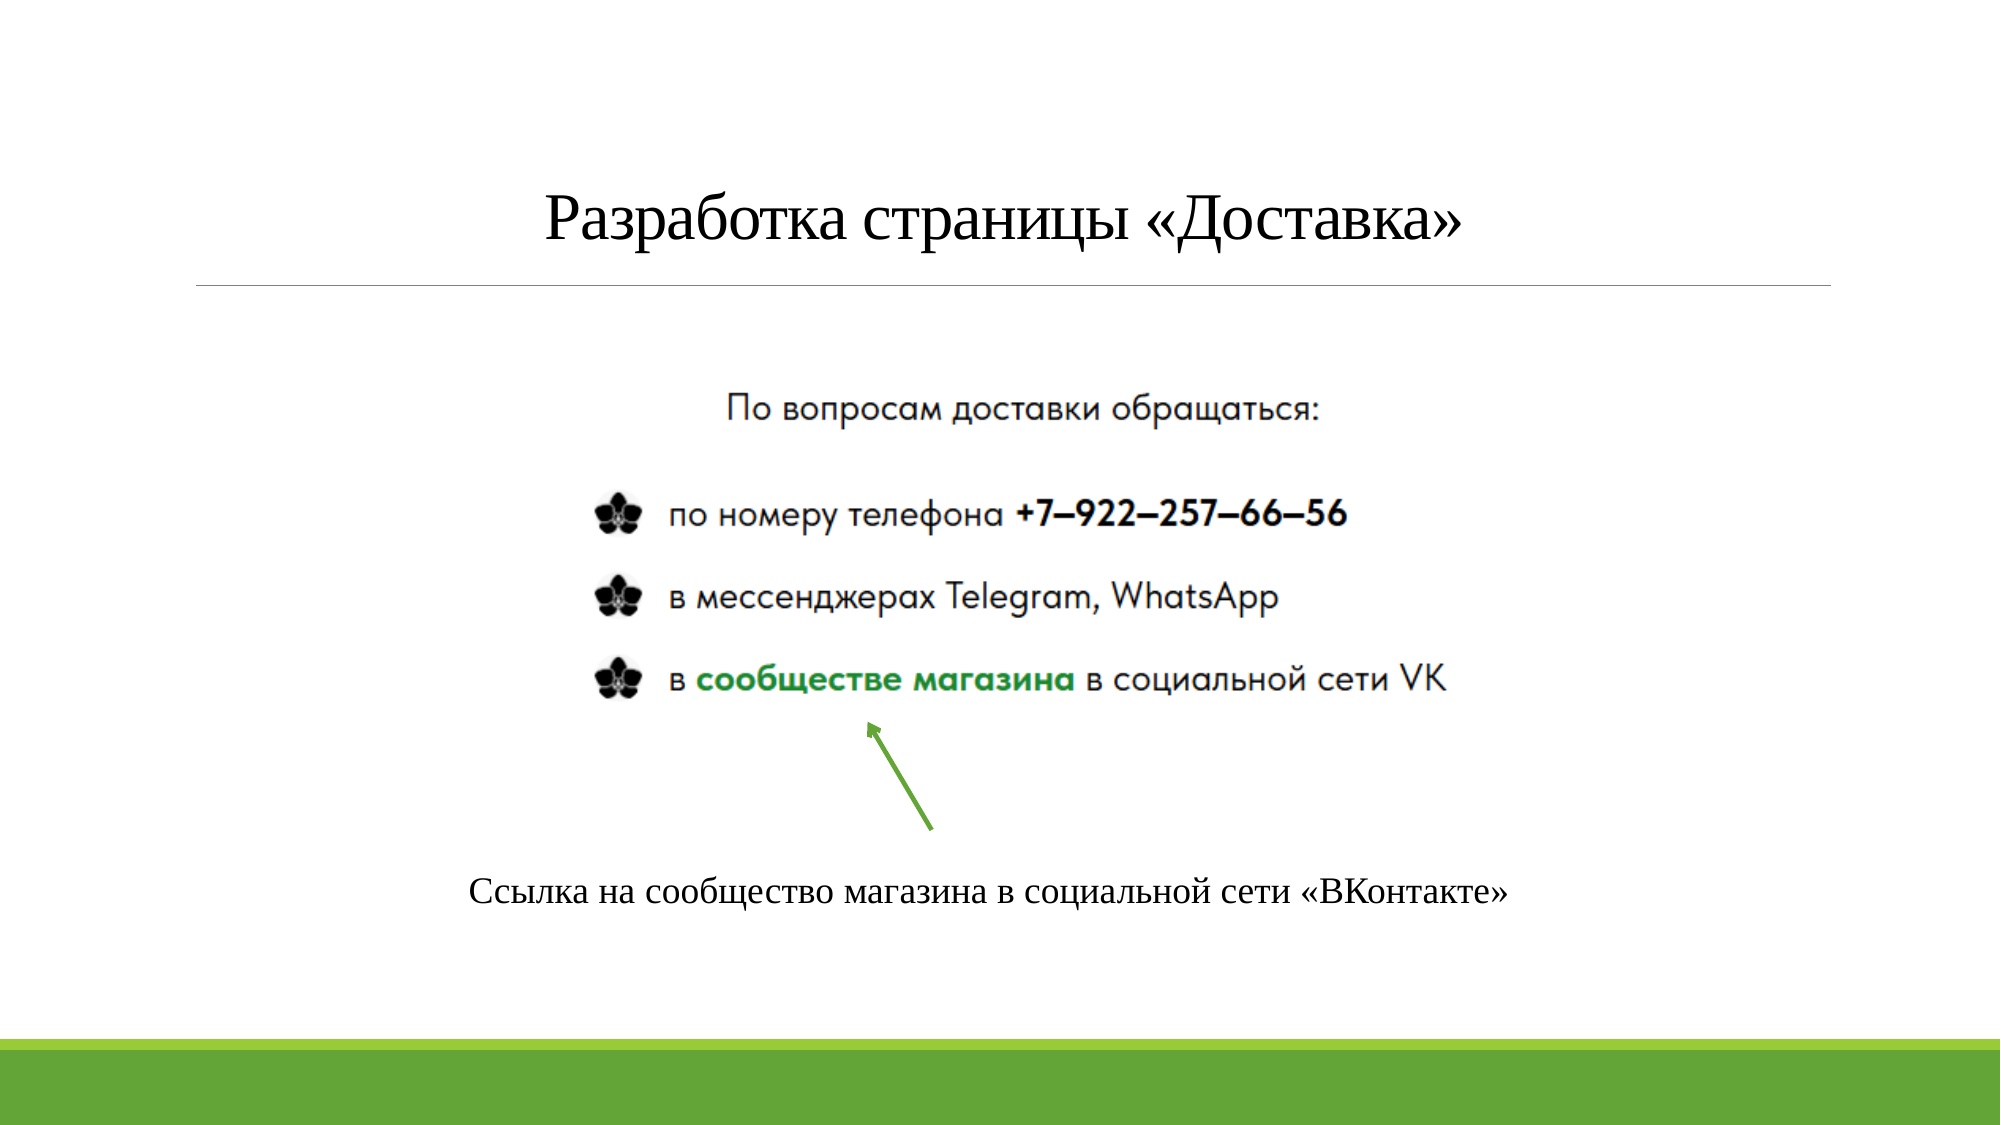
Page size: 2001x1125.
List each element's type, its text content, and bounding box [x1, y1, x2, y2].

text_box Ссылка на сообщество магазина в социальной сети «ВКонтакте» [453, 859, 1546, 919]
title Разработка страницы «Доставка» [180, 47, 1830, 261]
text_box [867, 721, 933, 831]
picture [510, 354, 1490, 742]
